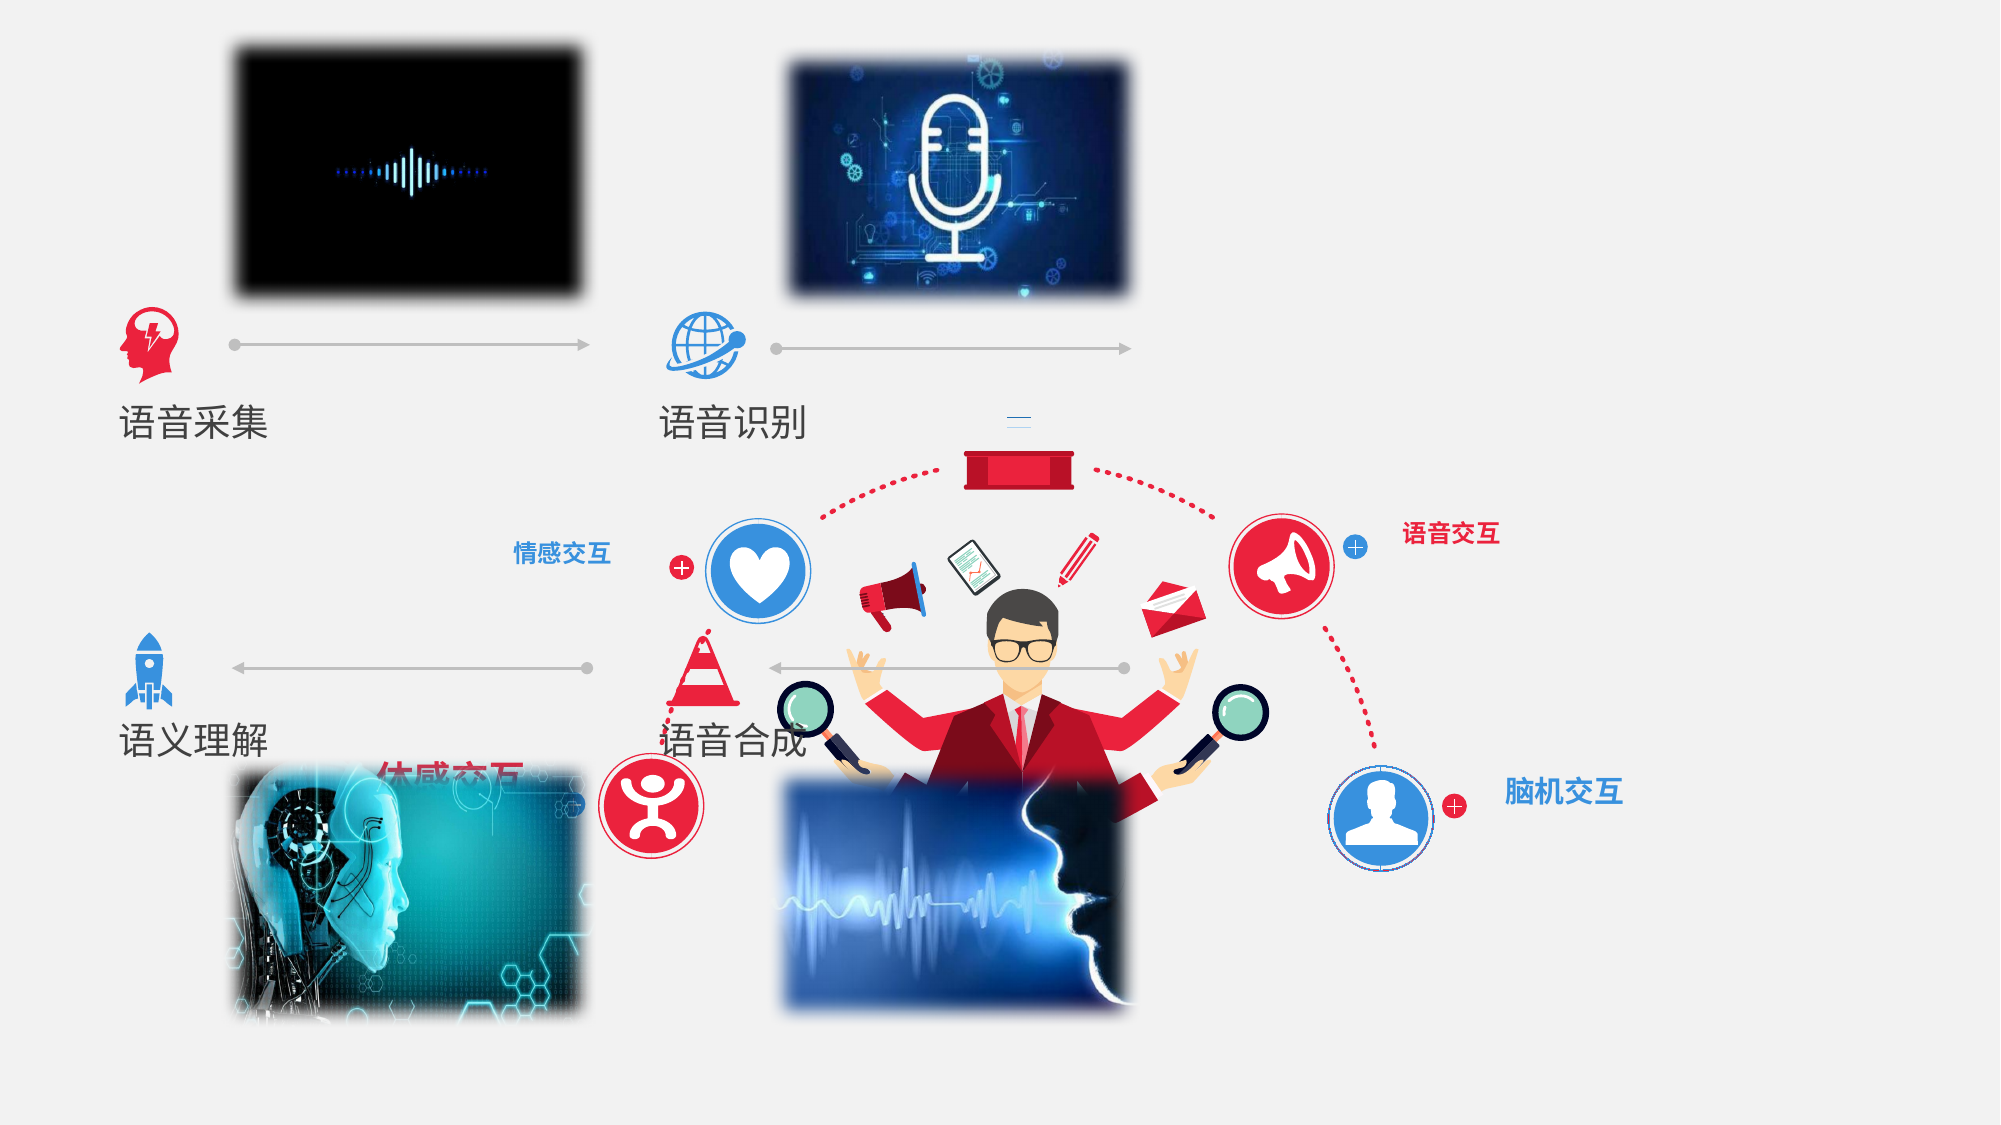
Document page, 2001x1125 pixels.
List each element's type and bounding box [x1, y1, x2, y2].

text_box [658, 635, 1124, 763]
picture [217, 28, 600, 315]
text_box [587, 749, 710, 859]
picture [771, 43, 1147, 314]
text_box [118, 306, 591, 445]
text_box [1224, 505, 1576, 620]
text_box [1124, 749, 1272, 913]
text_box [658, 311, 1132, 445]
picture [221, 756, 597, 1029]
text_box [659, 467, 1378, 749]
text_box [118, 632, 587, 763]
text_box [438, 518, 817, 625]
text_box [963, 445, 1075, 467]
picture [766, 761, 1142, 1029]
text_box [1324, 765, 1679, 872]
